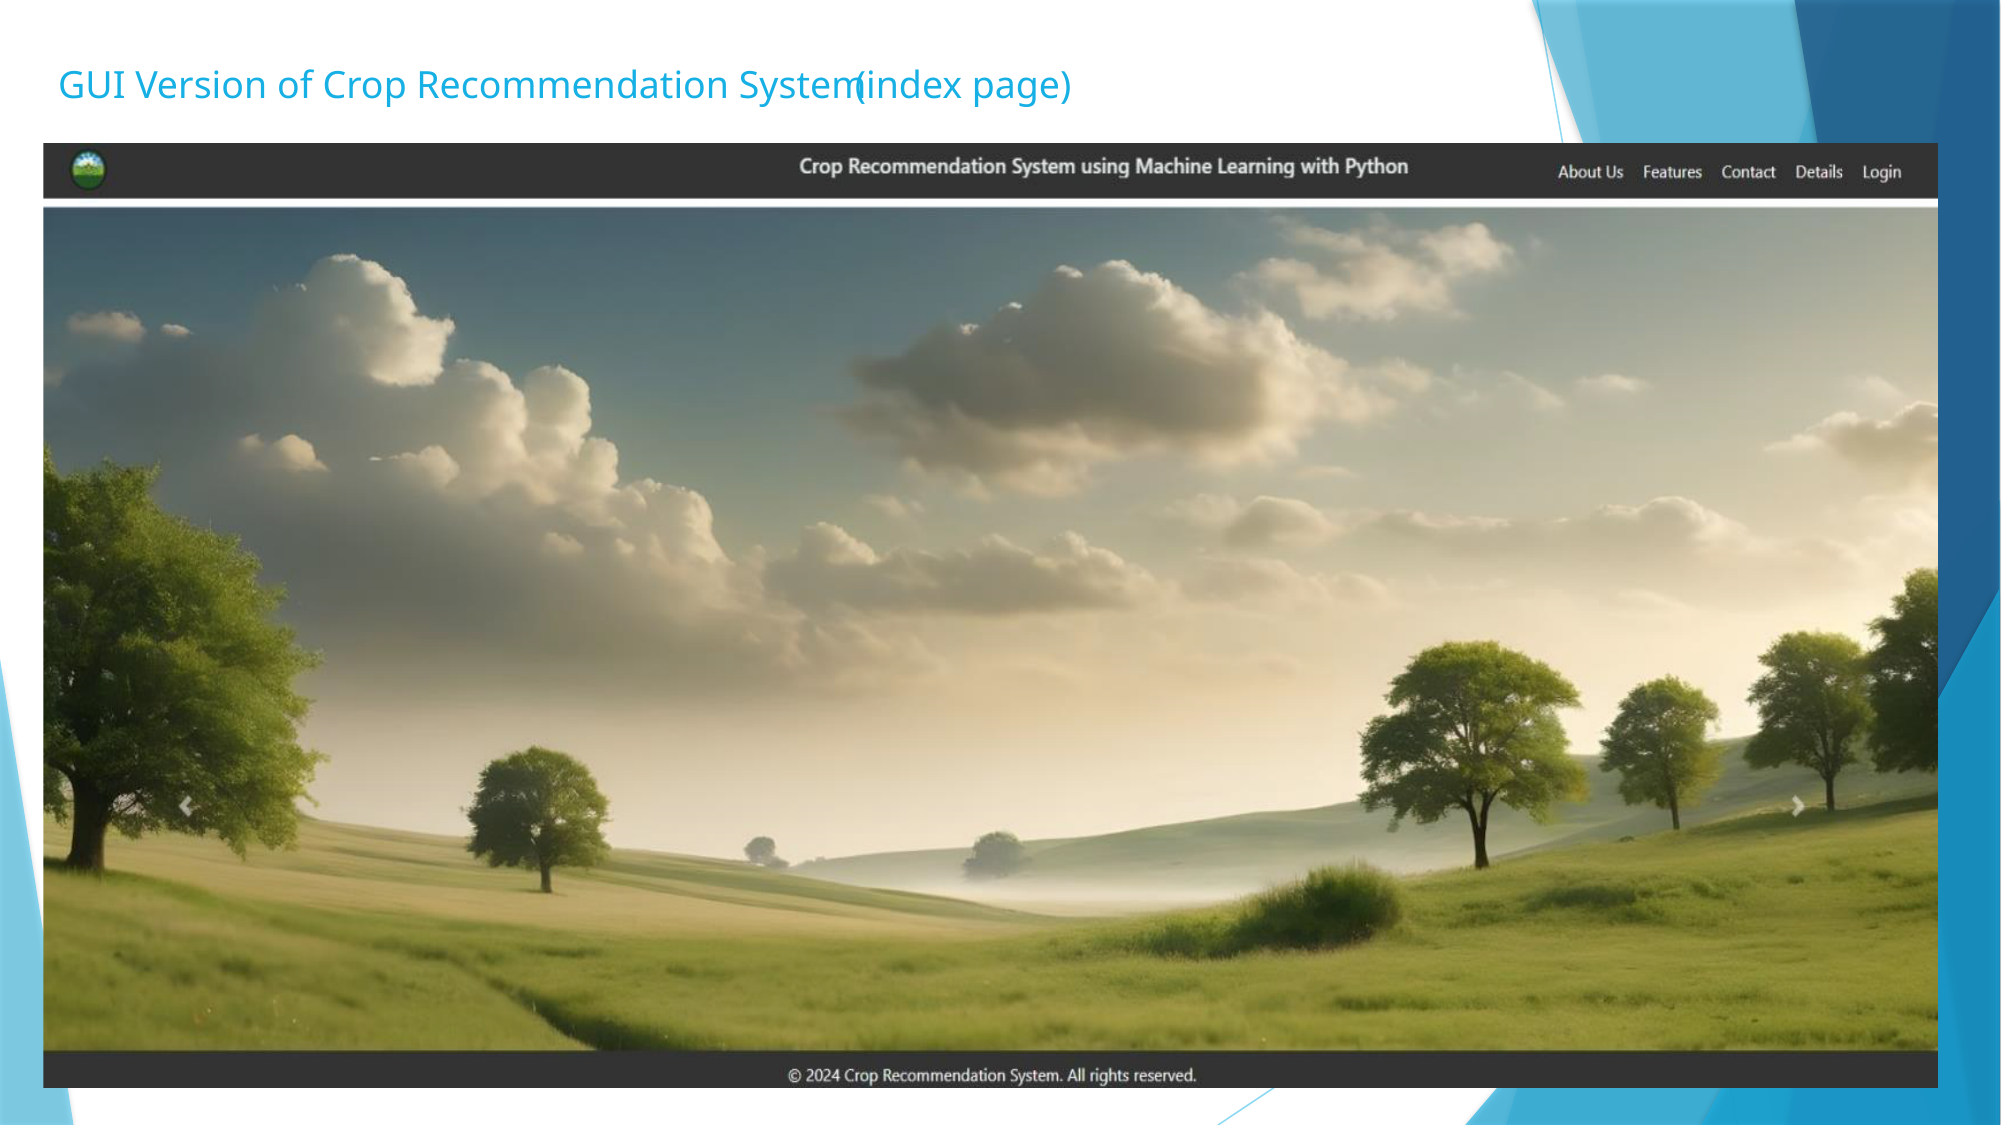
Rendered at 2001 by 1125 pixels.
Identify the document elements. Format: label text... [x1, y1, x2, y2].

text_box GUI Version of Crop Recommendation System [43, 53, 840, 114]
text_box (index page) [840, 53, 1136, 114]
picture [42, 142, 1939, 1088]
